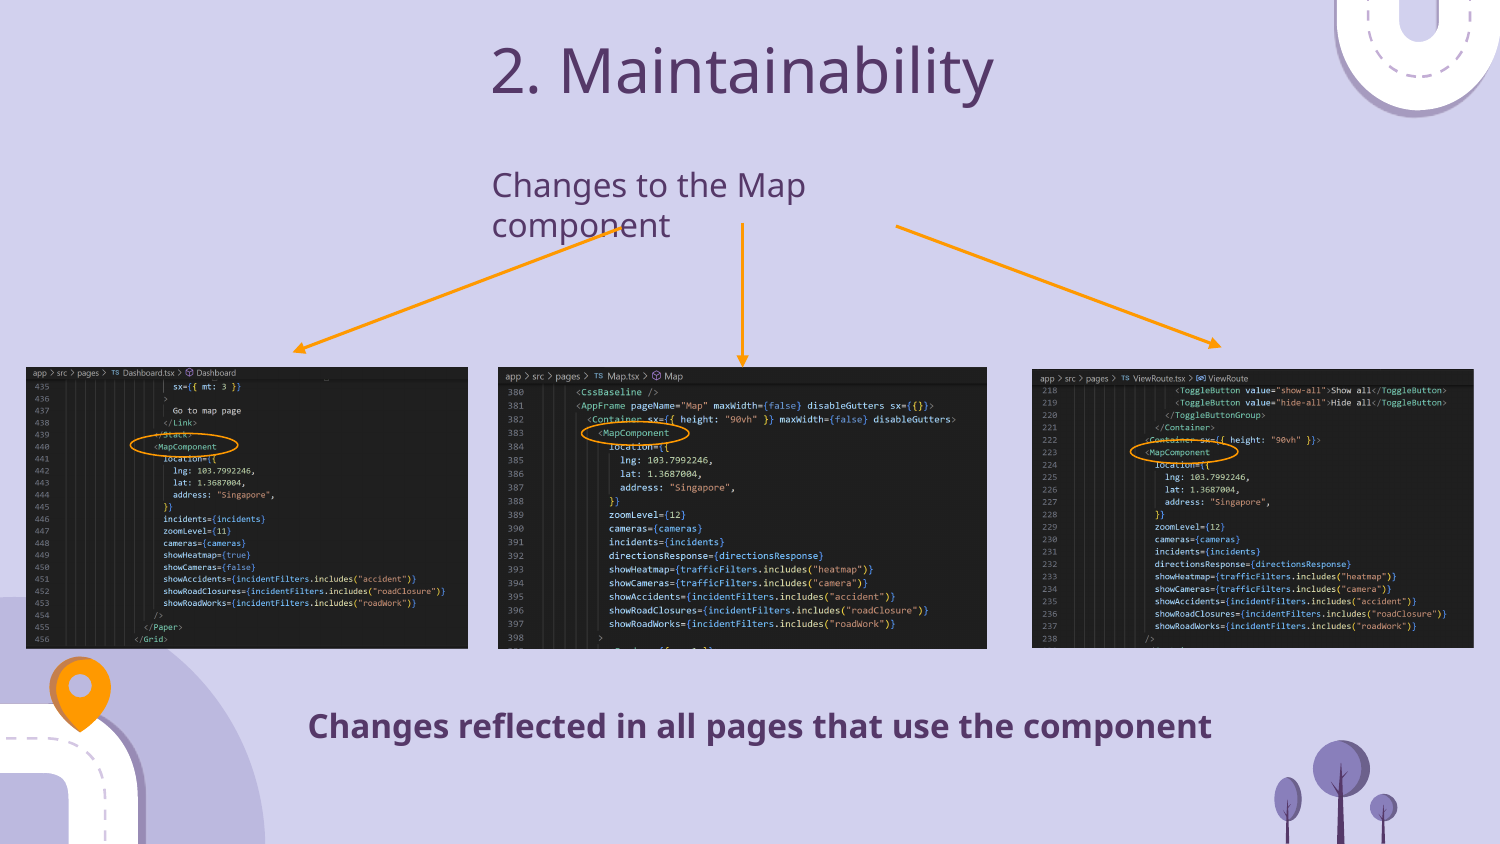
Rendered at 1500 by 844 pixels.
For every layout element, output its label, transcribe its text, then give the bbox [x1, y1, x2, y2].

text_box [292, 227, 622, 353]
picture [1032, 368, 1474, 648]
picture [25, 367, 468, 650]
picture [498, 367, 988, 650]
title 2. Maintainability [110, 16, 1375, 111]
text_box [895, 225, 1222, 348]
text_box Changes to the Map component [476, 149, 1009, 223]
text_box Changes reflected in all pages that use the component [292, 689, 1309, 760]
